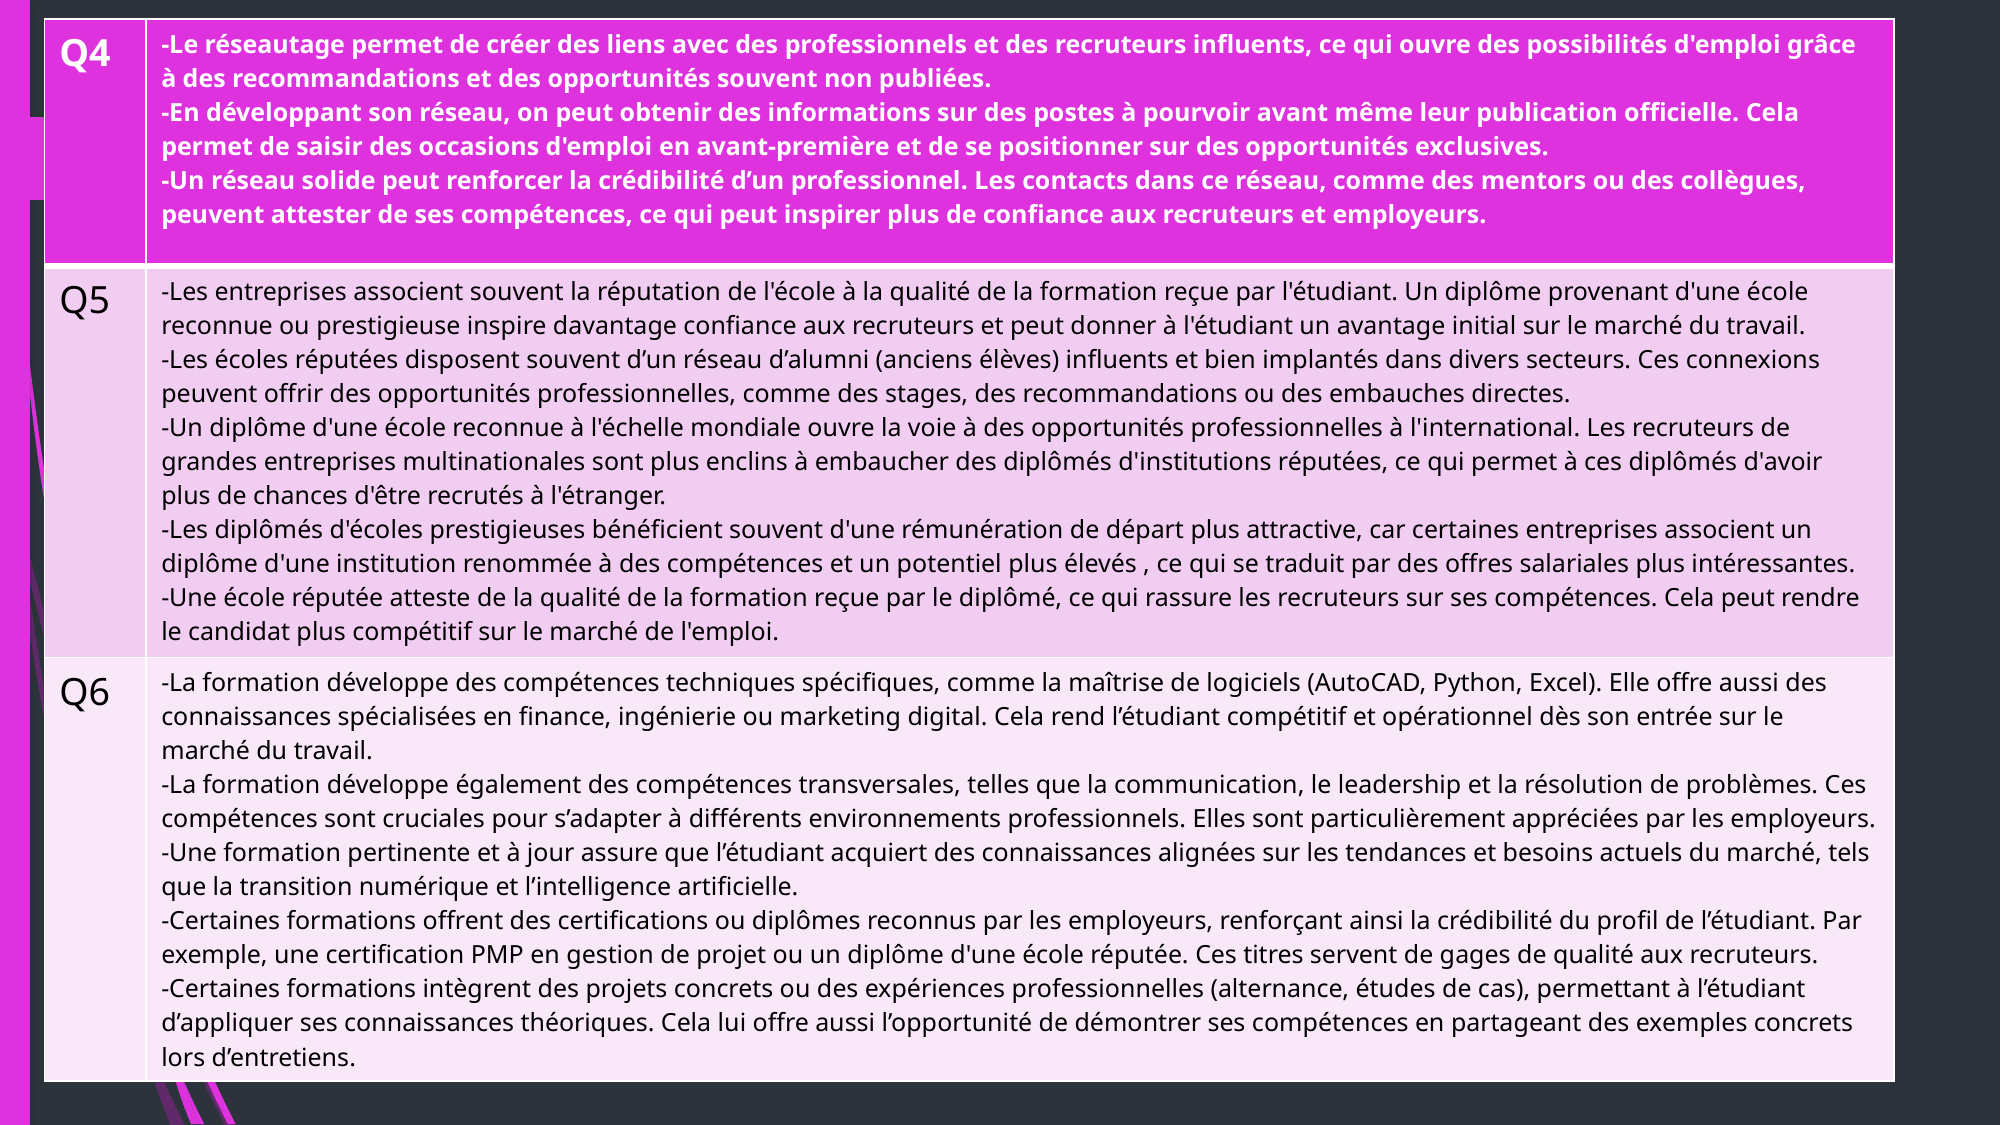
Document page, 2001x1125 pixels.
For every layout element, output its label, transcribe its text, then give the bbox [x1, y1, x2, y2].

table_cell Q5 [45, 269, 145, 657]
table_cell Q6 [45, 658, 145, 1080]
table_cell -La formation développe des compétences techniques spécifiques, comme la maîtrise de logiciels (AutoCAD, Python, Excel). Elle offre aussi des connaissances spécialisées en finance, ingénierie ou marketing digital. Cela rend l’étudiant compétitif et opérationnel dès son entrée sur le marché du travail. -La formation développe également des compétences transversales, telles que la communication, le leadership et la résolution de problèmes. Ces compétences sont cruciales pour s’adapter à différents environnements professionnels. Elles sont particulièrement appréciées par les employeurs. -Une formation pertinente et à jour assure que l’étudiant acquiert des connaissances alignées sur les tendances et besoins actuels du marché, tels que la transition numérique et l’intelligence artificielle. -Certaines formations offrent des certifications ou diplômes reconnus par les employeurs, renforçant ainsi la crédibilité du profil de l’étudiant. Par exemple, une certification PMP en gestion de projet ou un diplôme d'une école réputée. Ces titres servent de gages de qualité aux recruteurs. -Certaines formations intègrent des projets concrets ou des expériences professionnelles (alternance, études de cas), permettant à l’étudiant d’appliquer ses connaissances théoriques. Cela lui offre aussi l’opportunité de démontrer ses compétences en partageant des exemples concrets lors d’entretiens. [147, 658, 1893, 1080]
table_header Q4 [45, 20, 145, 263]
table_header -Le réseautage permet de créer des liens avec des professionnels et des recruteurs influents, ce qui ouvre des possibilités d'emploi grâce à des recommandations et des opportunités souvent non publiées. -En développant son réseau, on peut obtenir des informations sur des postes à pourvoir avant même leur publication officielle. Cela permet de saisir des occasions d'emploi en avant-première et de se positionner sur des opportunités exclusives. -Un réseau solide peut renforcer la crédibilité d’un professionnel. Les contacts dans ce réseau, comme des mentors ou des collègues, peuvent attester de ses compétences, ce qui peut inspirer plus de confiance aux recruteurs et employeurs. [147, 20, 1893, 263]
table_cell -Les entreprises associent souvent la réputation de l'école à la qualité de la formation reçue par l'étudiant. Un diplôme provenant d'une école reconnue ou prestigieuse inspire davantage confiance aux recruteurs et peut donner à l'étudiant un avantage initial sur le marché du travail. -Les écoles réputées disposent souvent d’un réseau d’alumni (anciens élèves) influents et bien implantés dans divers secteurs. Ces connexions peuvent offrir des opportunités professionnelles, comme des stages, des recommandations ou des embauches directes. -Un diplôme d'une école reconnue à l'échelle mondiale ouvre la voie à des opportunités professionnelles à l'international. Les recruteurs de grandes entreprises multinationales sont plus enclins à embaucher des diplômés d'institutions réputées, ce qui permet à ces diplômés d'avoir plus de chances d'être recrutés à l'étranger. -Les diplômés d'écoles prestigieuses bénéficient souvent d'une rémunération de départ plus attractive, car certaines entreprises associent un diplôme d'une institution renommée à des compétences et un potentiel plus élevés , ce qui se traduit par des offres salariales plus intéressantes. -Une école réputée atteste de la qualité de la formation reçue par le diplômé, ce qui rassure les recruteurs sur ses compétences. Cela peut rendre le candidat plus compétitif sur le marché de l'emploi. [147, 269, 1893, 657]
